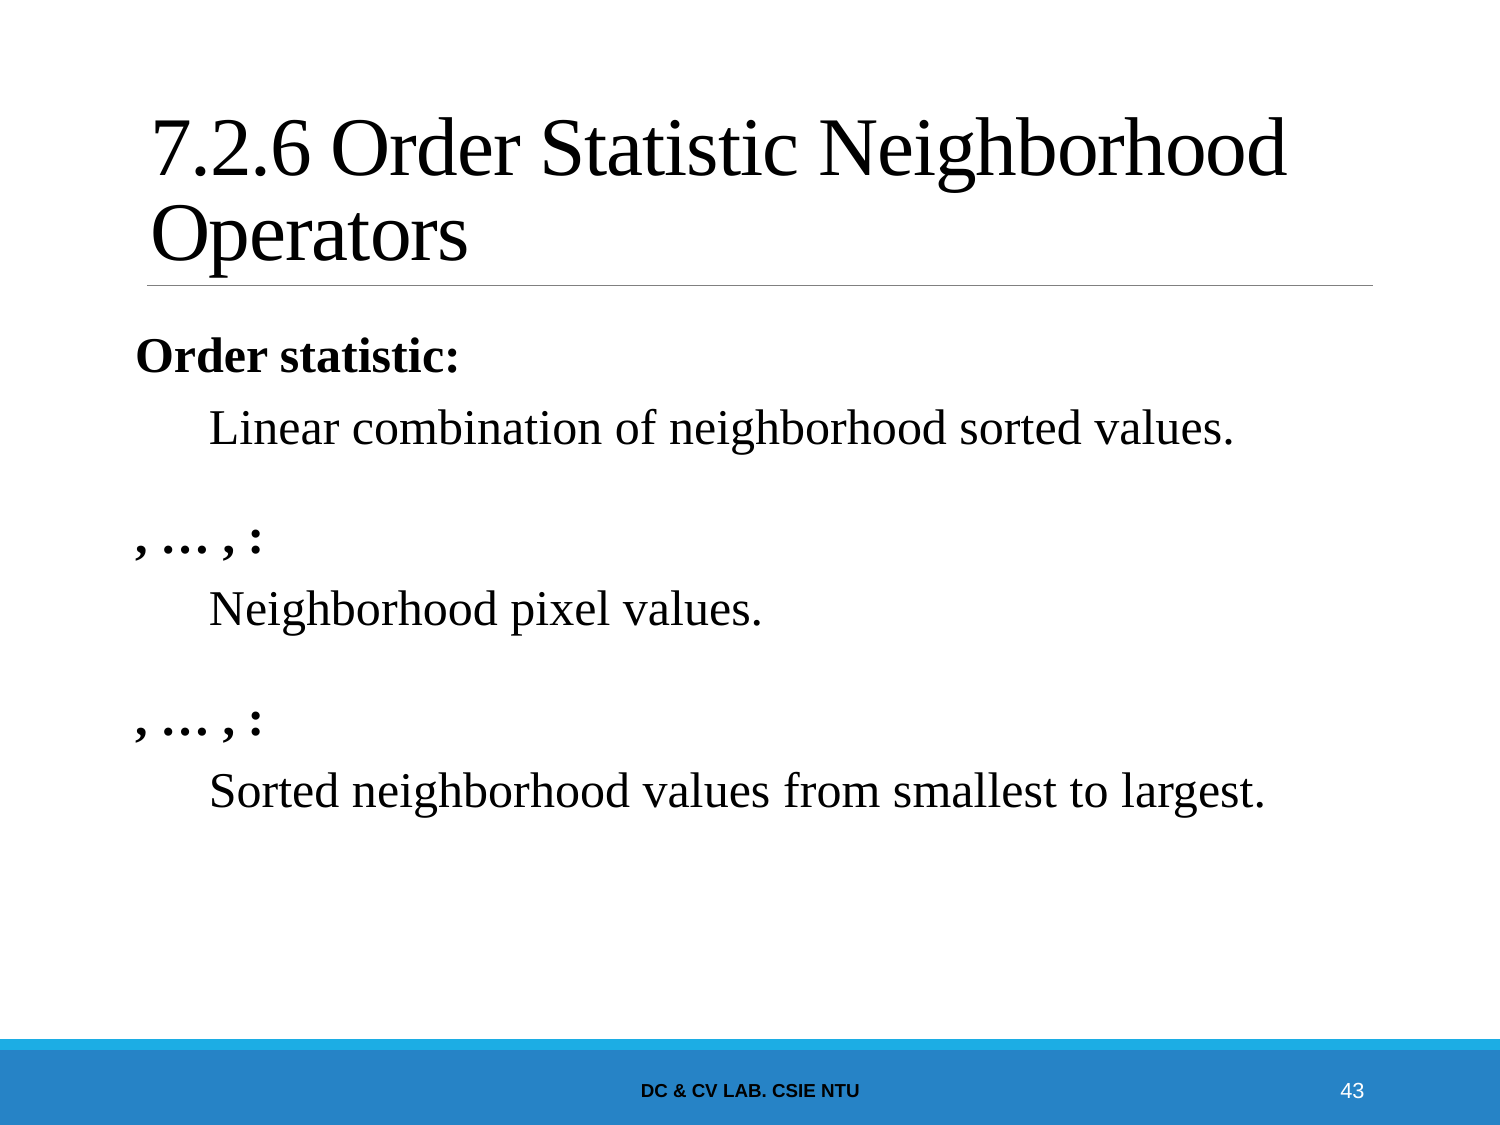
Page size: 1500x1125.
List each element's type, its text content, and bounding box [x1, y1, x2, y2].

slide_number 43 [1218, 1059, 1380, 1120]
footer DC & CV Lab. CSIE NTU [453, 1059, 1047, 1120]
title 7.2.6 Order Statistic Neighborhood Operators [135, 47, 1373, 285]
